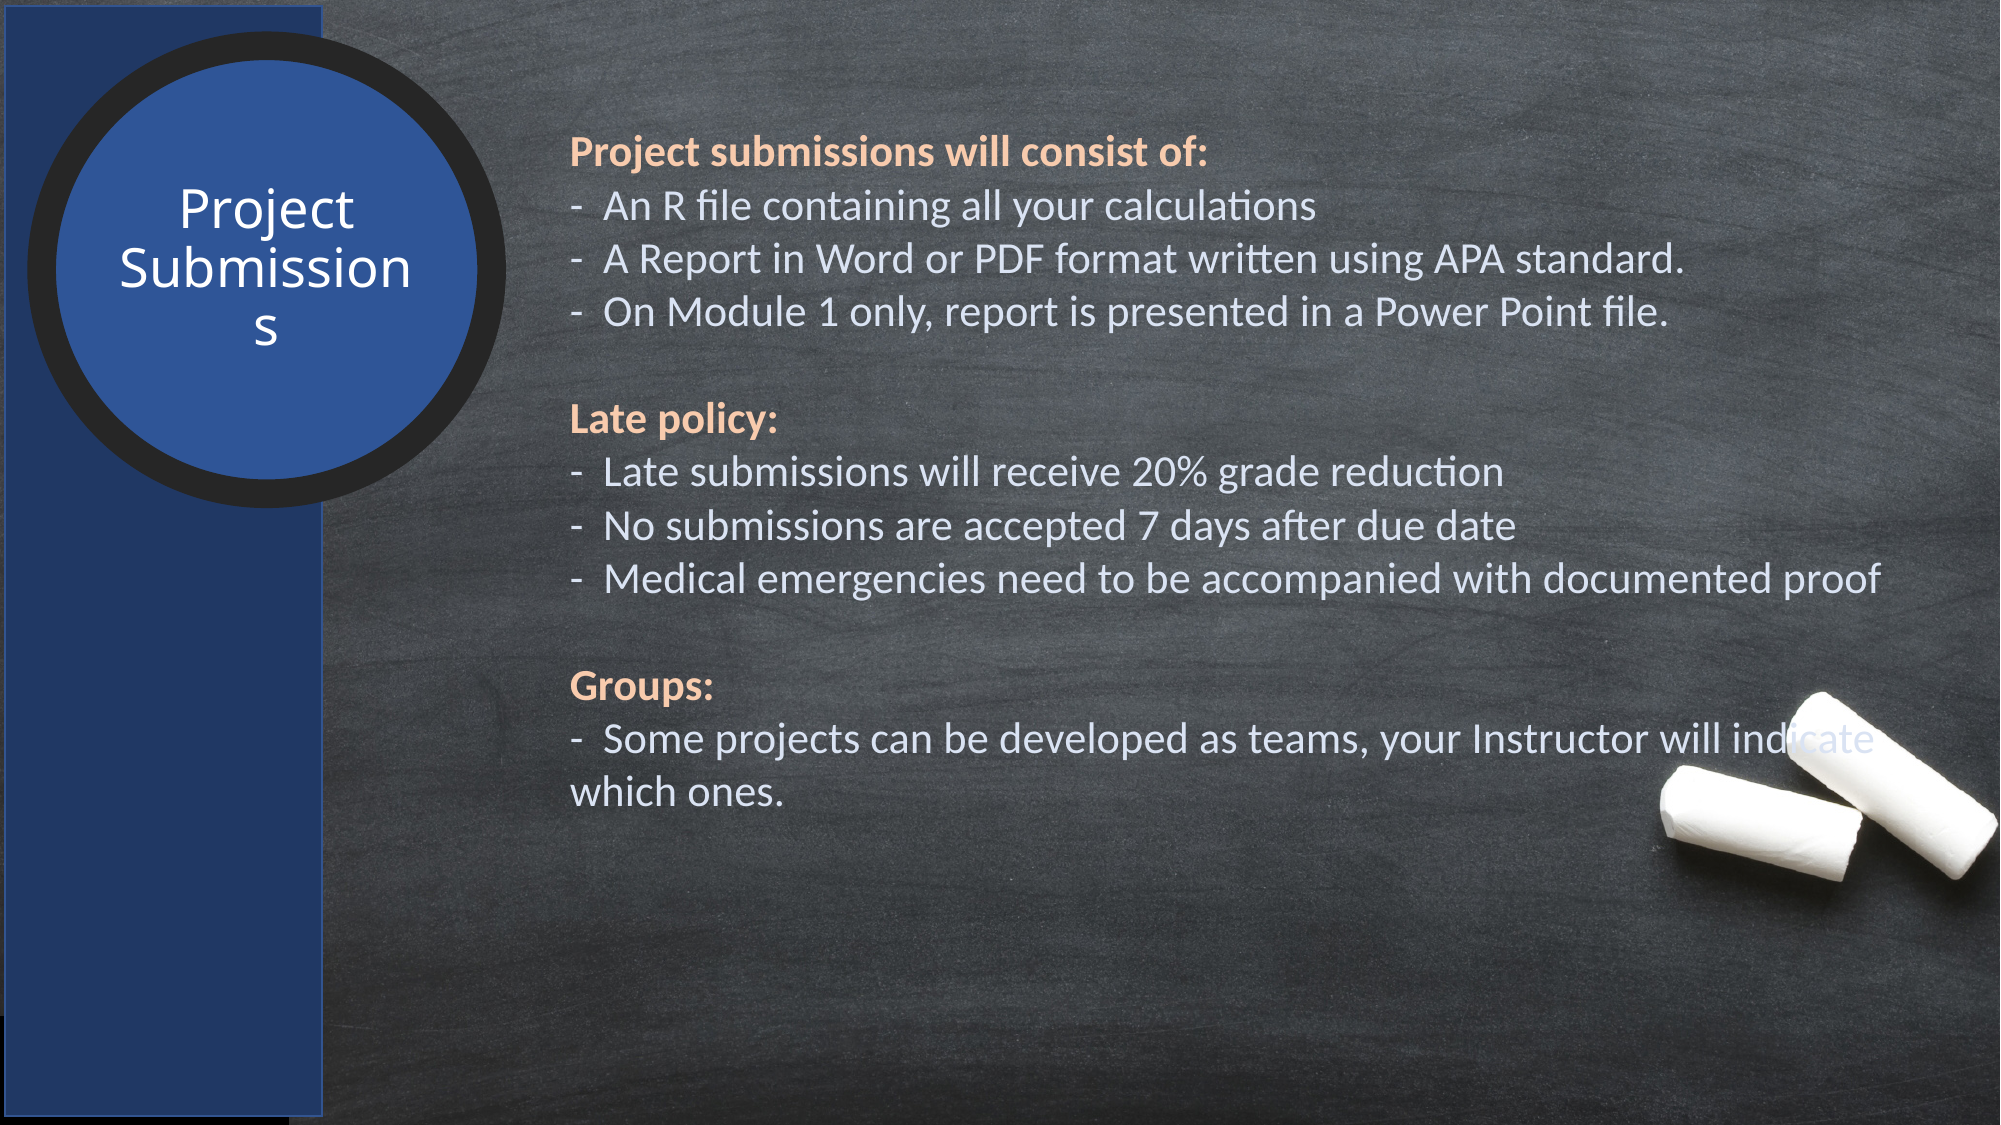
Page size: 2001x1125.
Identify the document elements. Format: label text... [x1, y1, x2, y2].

text_box Project Submissions [41, 45, 492, 494]
text_box [4, 5, 323, 1117]
text_box Project submissions will consist of: - An R file containing all your calculations - A Report in Word or PDF format written using APA standard. - On Module 1 only, report is presented in a Power Point file. Late policy: - Late submissions will receive 20% grade reduction - No submissions are accepted 7 days after due date - Medical emergencies need to be accompanied with documented proof Groups: - Some projects can be developed as teams, your Instructor will indicate which ones. [549, 112, 1930, 826]
picture [0, 0, 2000, 1125]
